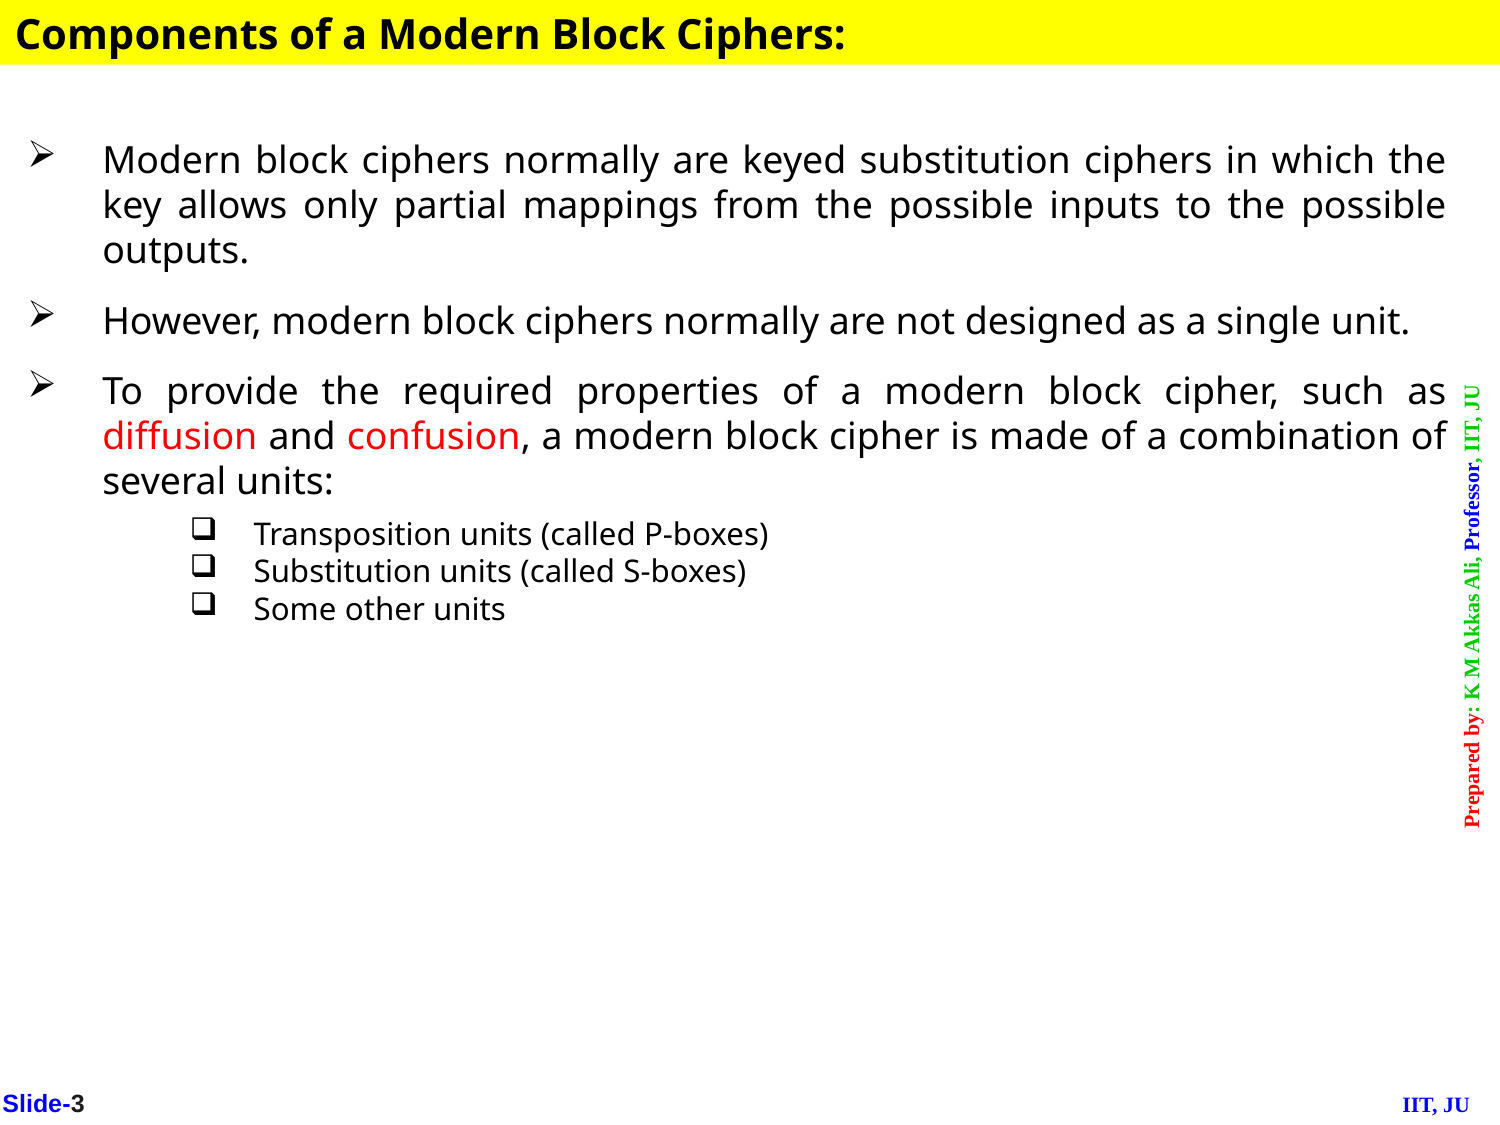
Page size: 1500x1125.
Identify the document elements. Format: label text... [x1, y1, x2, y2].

text_box Modern block ciphers normally are keyed substitution ciphers in which the key allows only partial mappings from the possible inputs to the possible outputs. However, modern block ciphers normally are not designed as a single unit. To provide the required properties of a modern block cipher, such as diffusion and confusion, a modern block cipher is made of a combination of several units: Transposition units (called P-boxes) Substitution units (called S-boxes) Some other units [12, 129, 1463, 634]
text_box Components of a Modern Block Ciphers: [0, 0, 1500, 65]
slide_number Slide-3 [0, 1049, 301, 1125]
